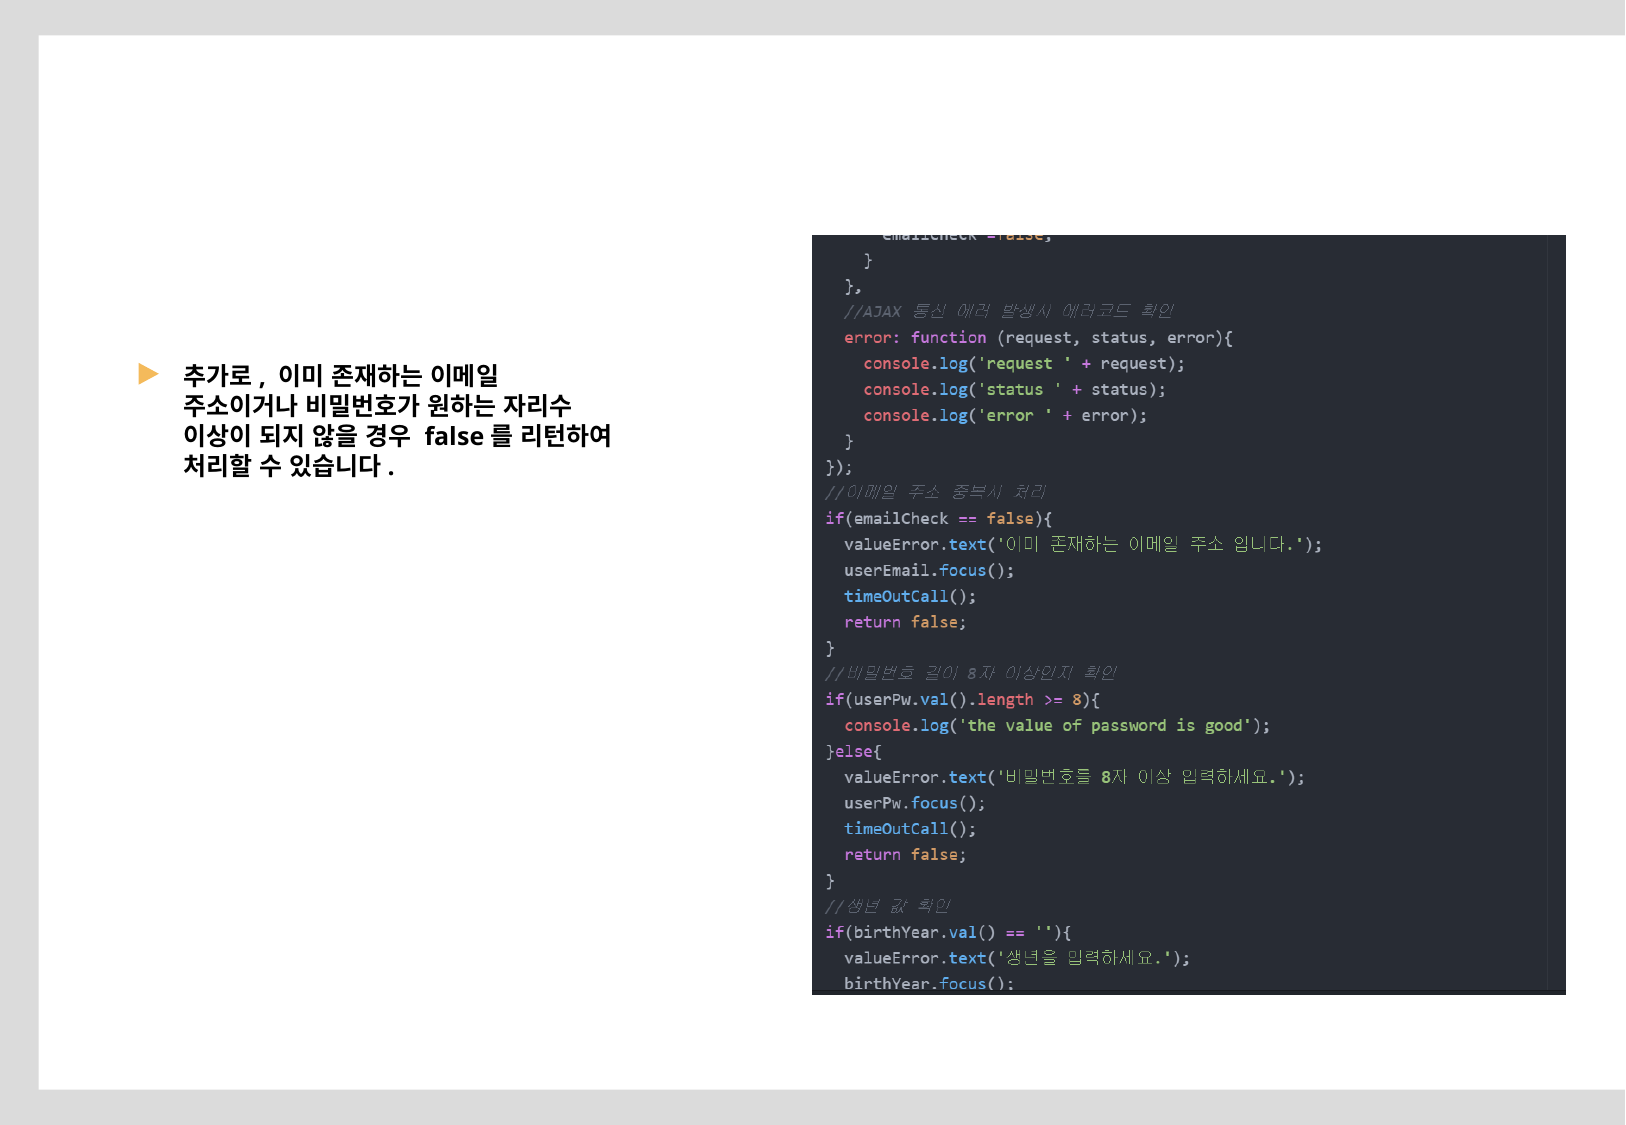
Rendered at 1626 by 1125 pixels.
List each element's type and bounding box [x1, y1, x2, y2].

picture [812, 235, 1566, 995]
text_box [38, 34, 1625, 1091]
text_box [138, 353, 636, 490]
